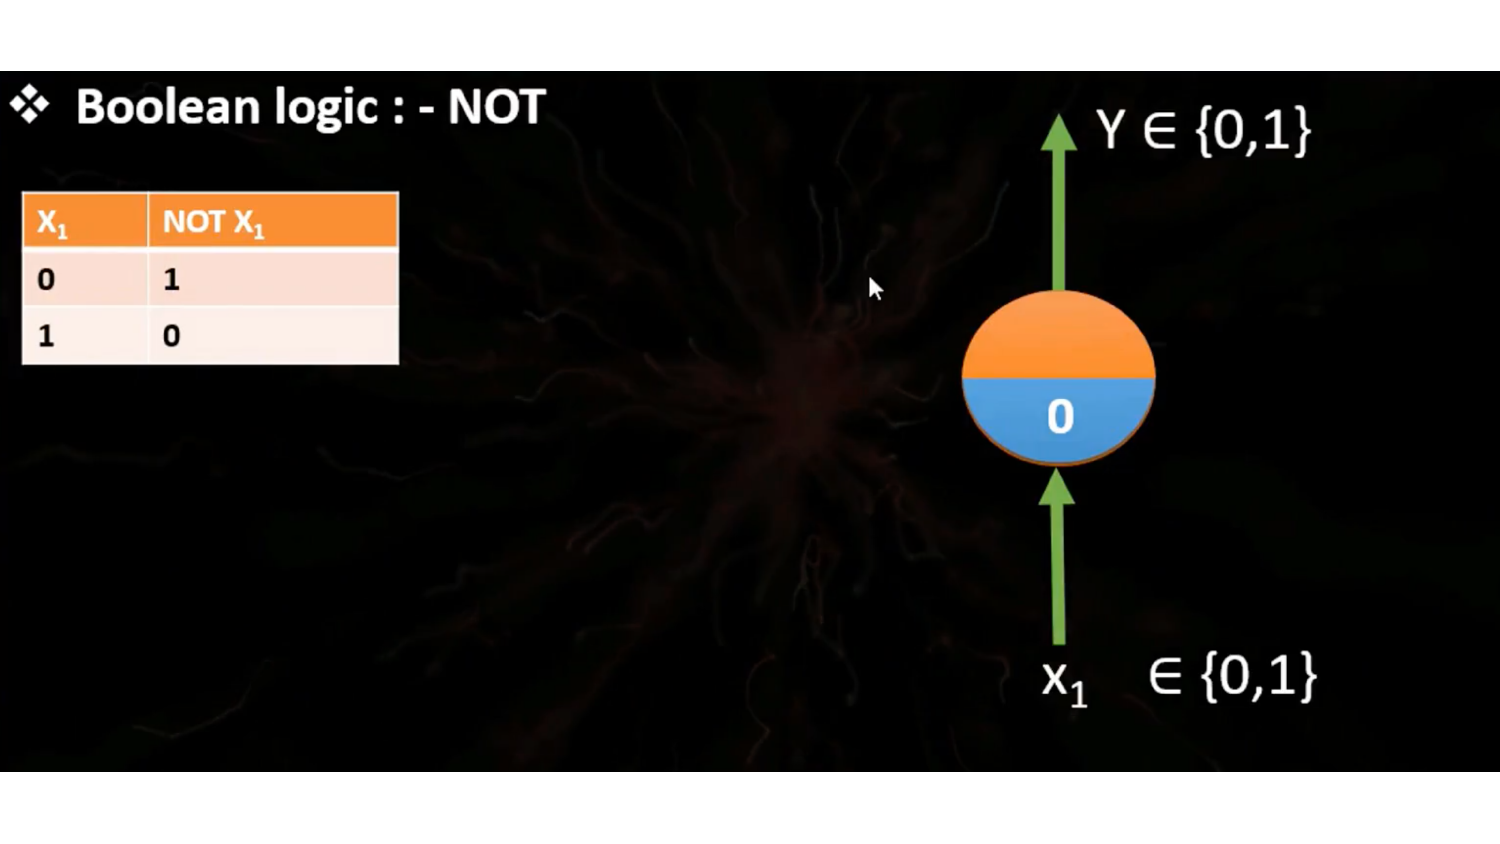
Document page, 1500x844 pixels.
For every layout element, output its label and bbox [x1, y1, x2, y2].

picture [0, 71, 1500, 773]
